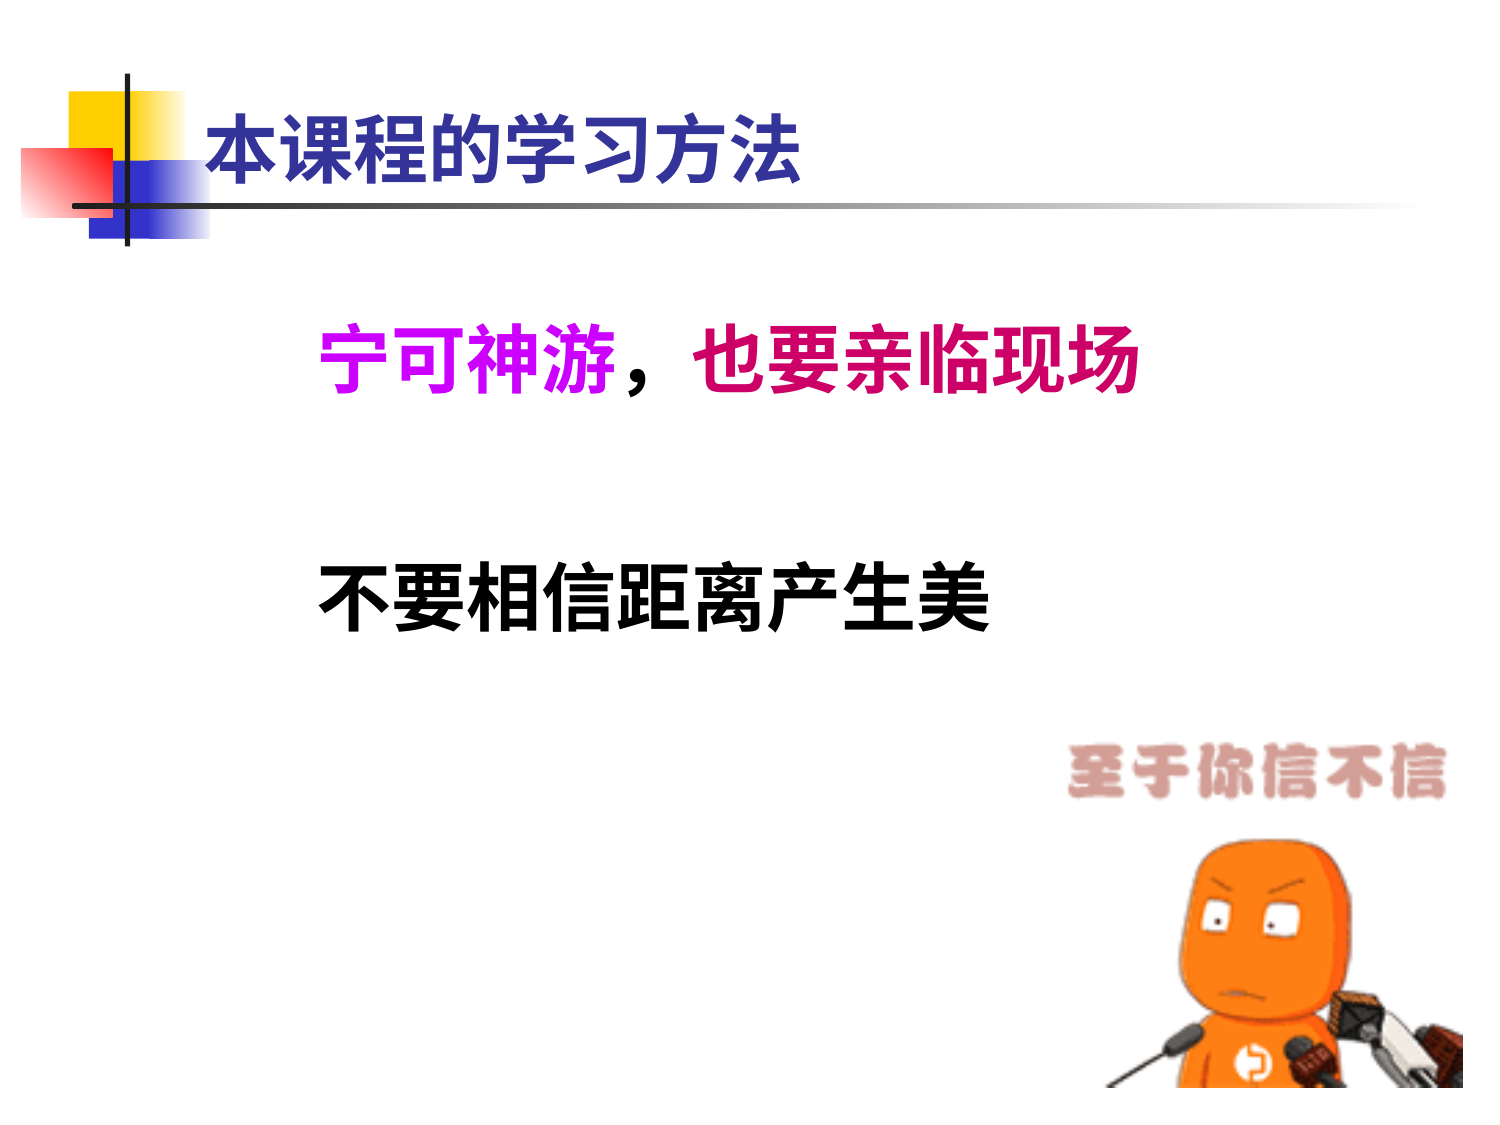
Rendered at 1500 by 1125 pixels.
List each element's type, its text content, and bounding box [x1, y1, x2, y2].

text_box 宁可神游，也要亲临现场 [301, 287, 1157, 411]
picture [1049, 724, 1463, 1088]
text_box 不要相信距离产生美 [301, 524, 1007, 648]
title 本课程的学习方法 [188, 12, 1468, 200]
